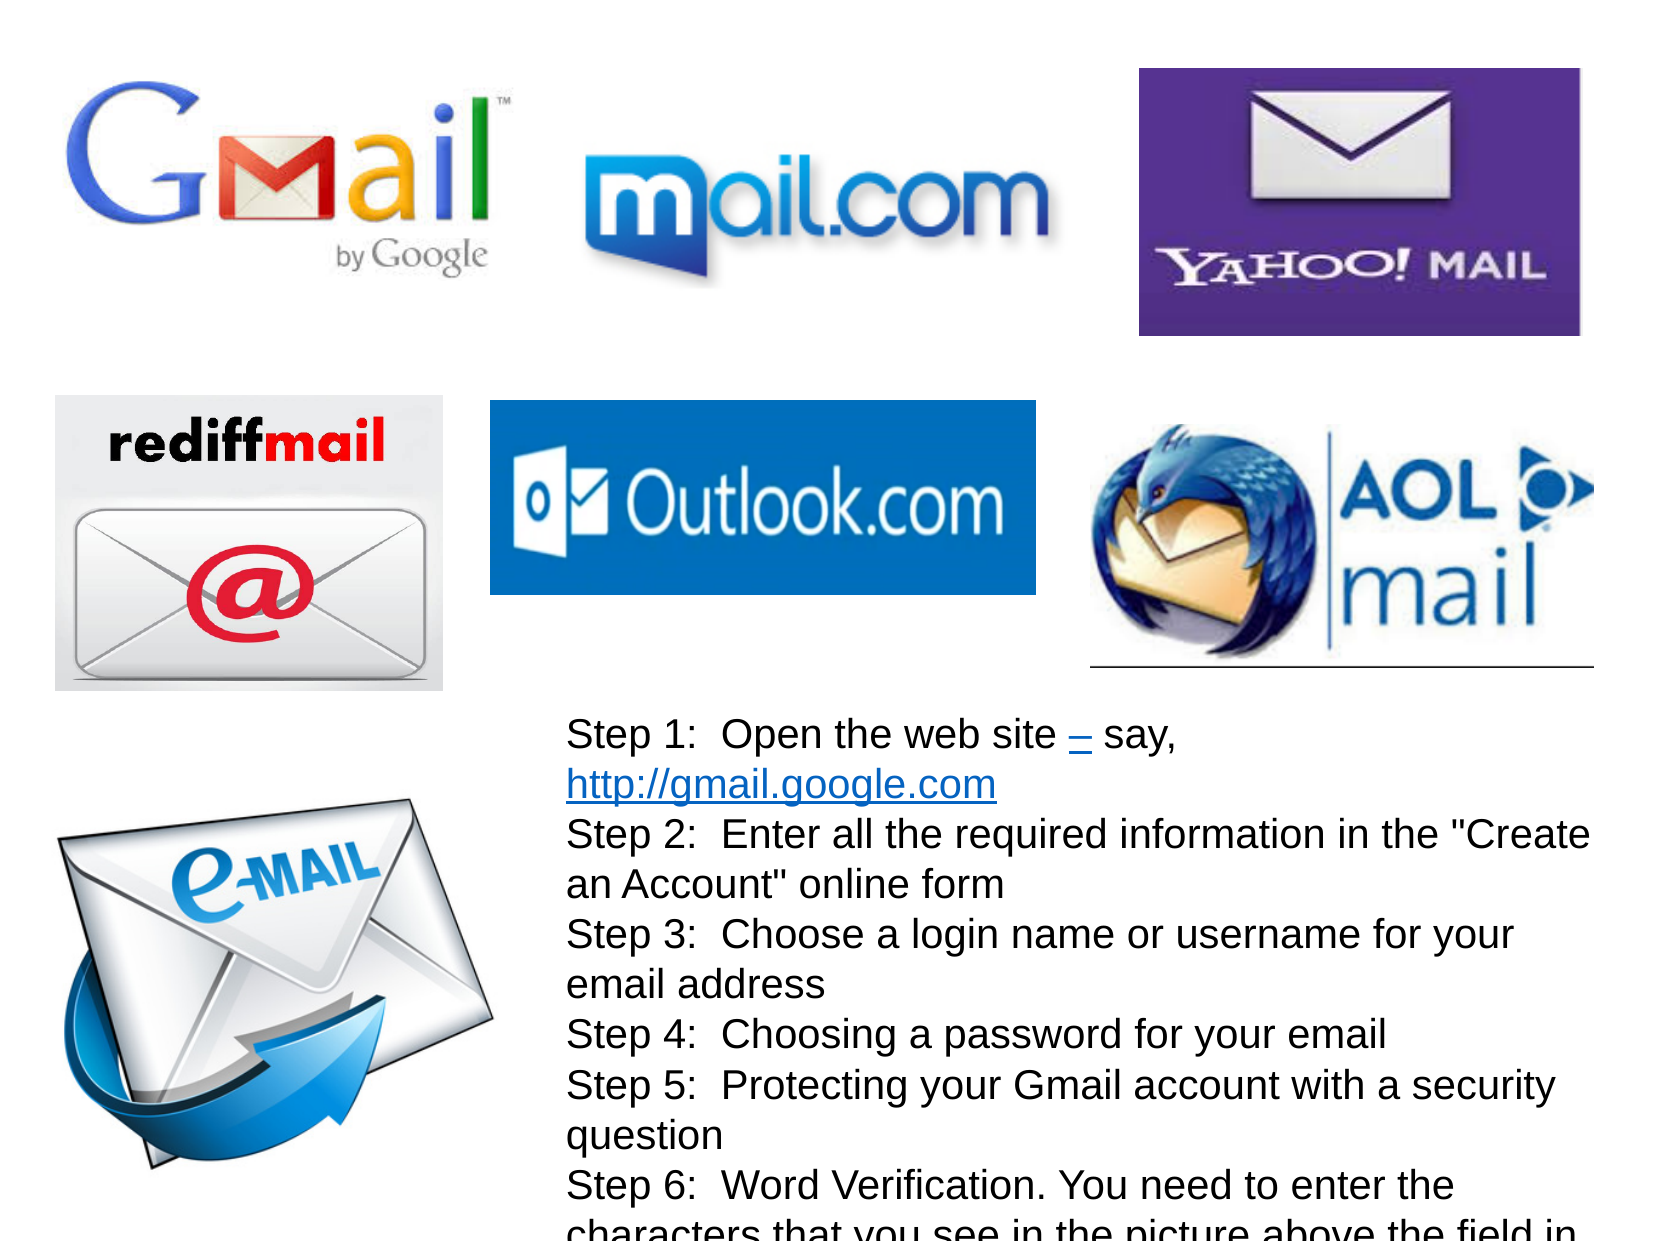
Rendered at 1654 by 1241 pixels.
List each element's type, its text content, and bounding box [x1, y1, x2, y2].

text_box Step 1: Open the web site – say, http://gmail.google.com Step 2: Enter all the required information in the "Create an Account" online form Step 3: Choose a login name or username for your email address Step 4: Choosing a password for your email Step 5: Protecting your Gmail account with a security question Step 6: Word Verification. You need to enter the characters that you see in the picture above the field in your form [550, 699, 1631, 1170]
picture [1090, 423, 1594, 669]
picture [538, 29, 1104, 375]
picture [58, 79, 537, 281]
picture [55, 394, 444, 692]
picture [489, 400, 1036, 595]
picture [11, 782, 537, 1187]
picture [1139, 68, 1584, 336]
